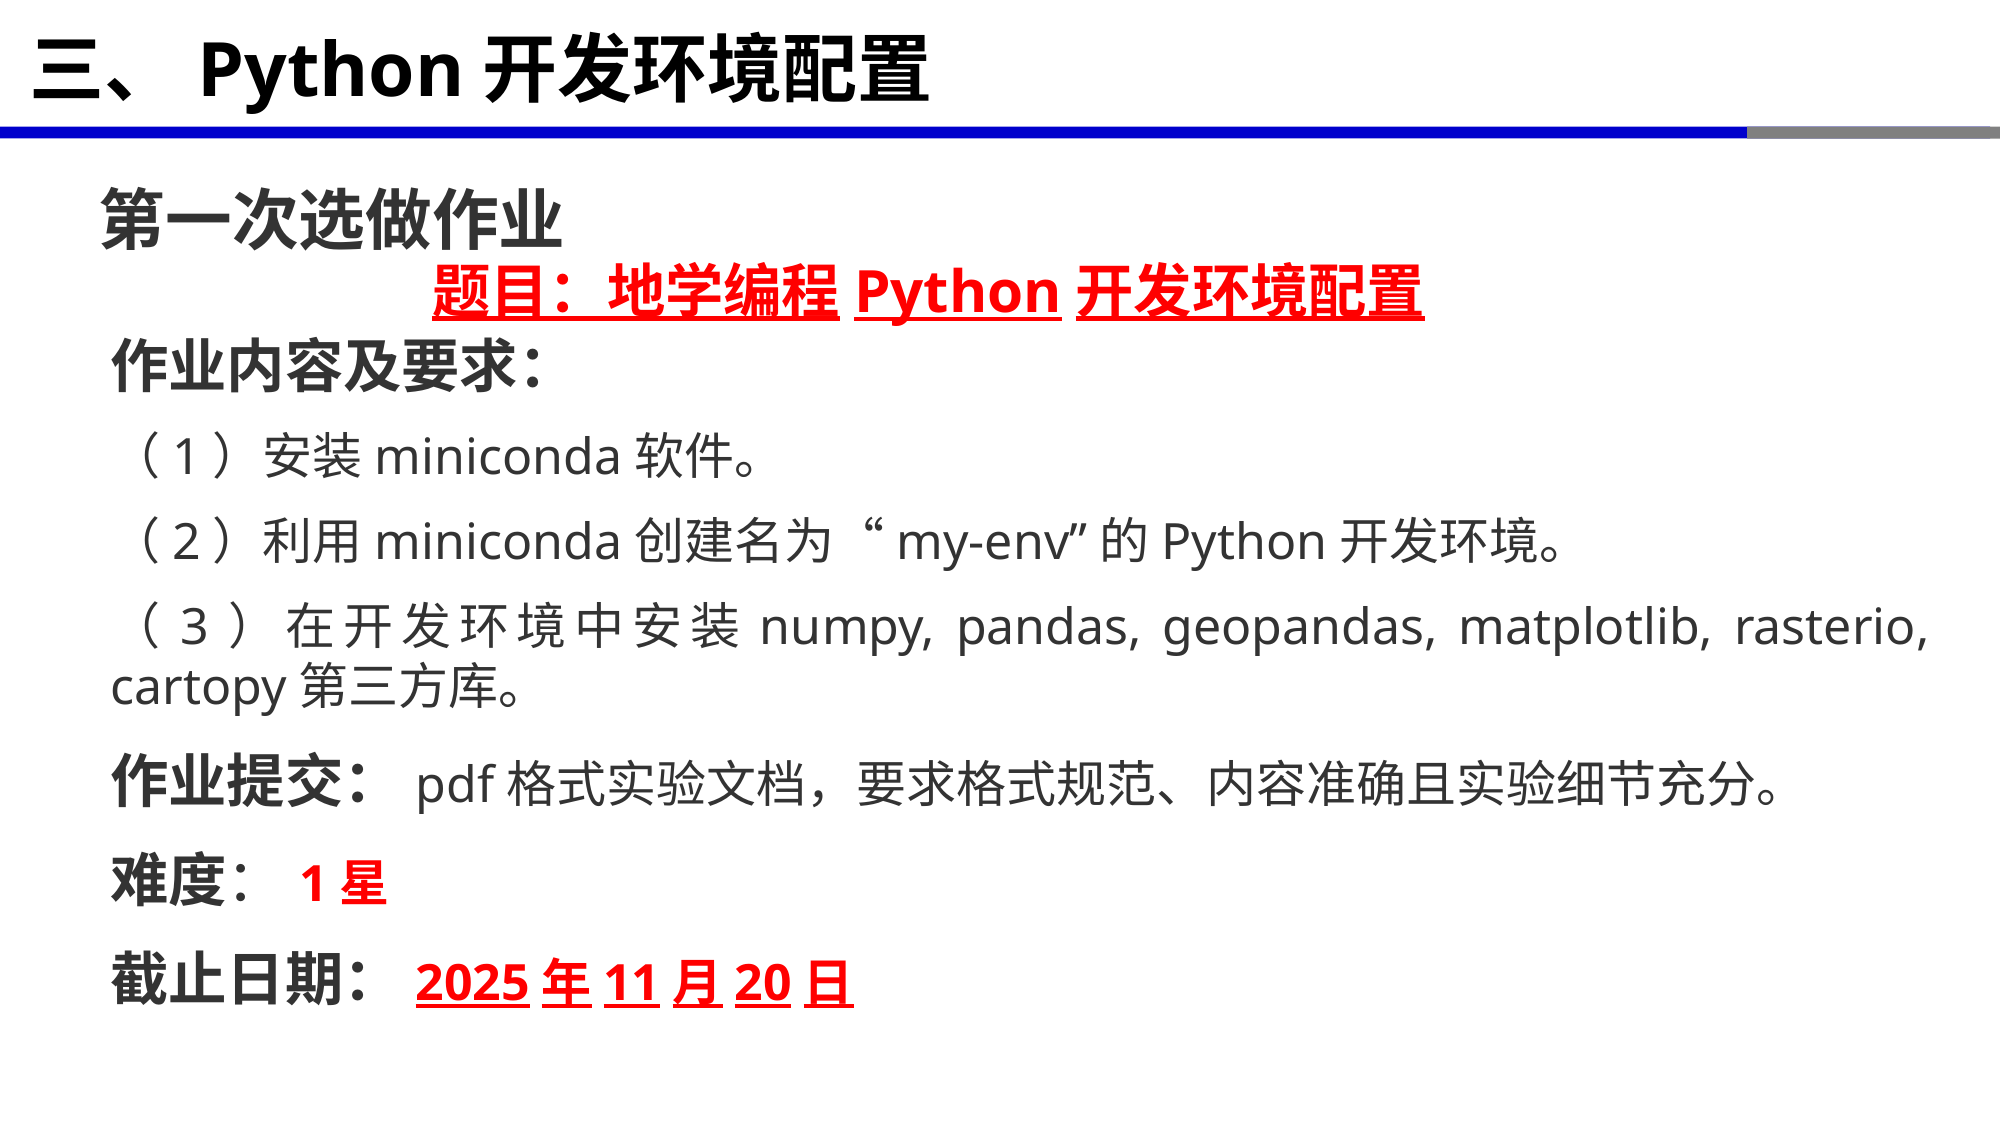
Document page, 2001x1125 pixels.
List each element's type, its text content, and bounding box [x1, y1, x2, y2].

text_box 题目：地学编程Python开发环境配置 [154, 246, 1704, 332]
title 三、Python开发环境配置 [0, 1, 1729, 132]
text_box 作业内容及要求： （1）安装miniconda软件。 （2）利用miniconda创建名为“my-env”的Python开发环境。 （3）在开发环境中安装numpy, pandas, geopandas, matplotlib, rasterio, cartopy第三方库。 作业提交：pdf格式实验文档，要求格式规范、内容准确且实验细节充分。 难度：1星 截止日期：2025年11月20日 [95, 322, 1945, 1020]
text_box 第一次选做作业 [83, 130, 1682, 266]
